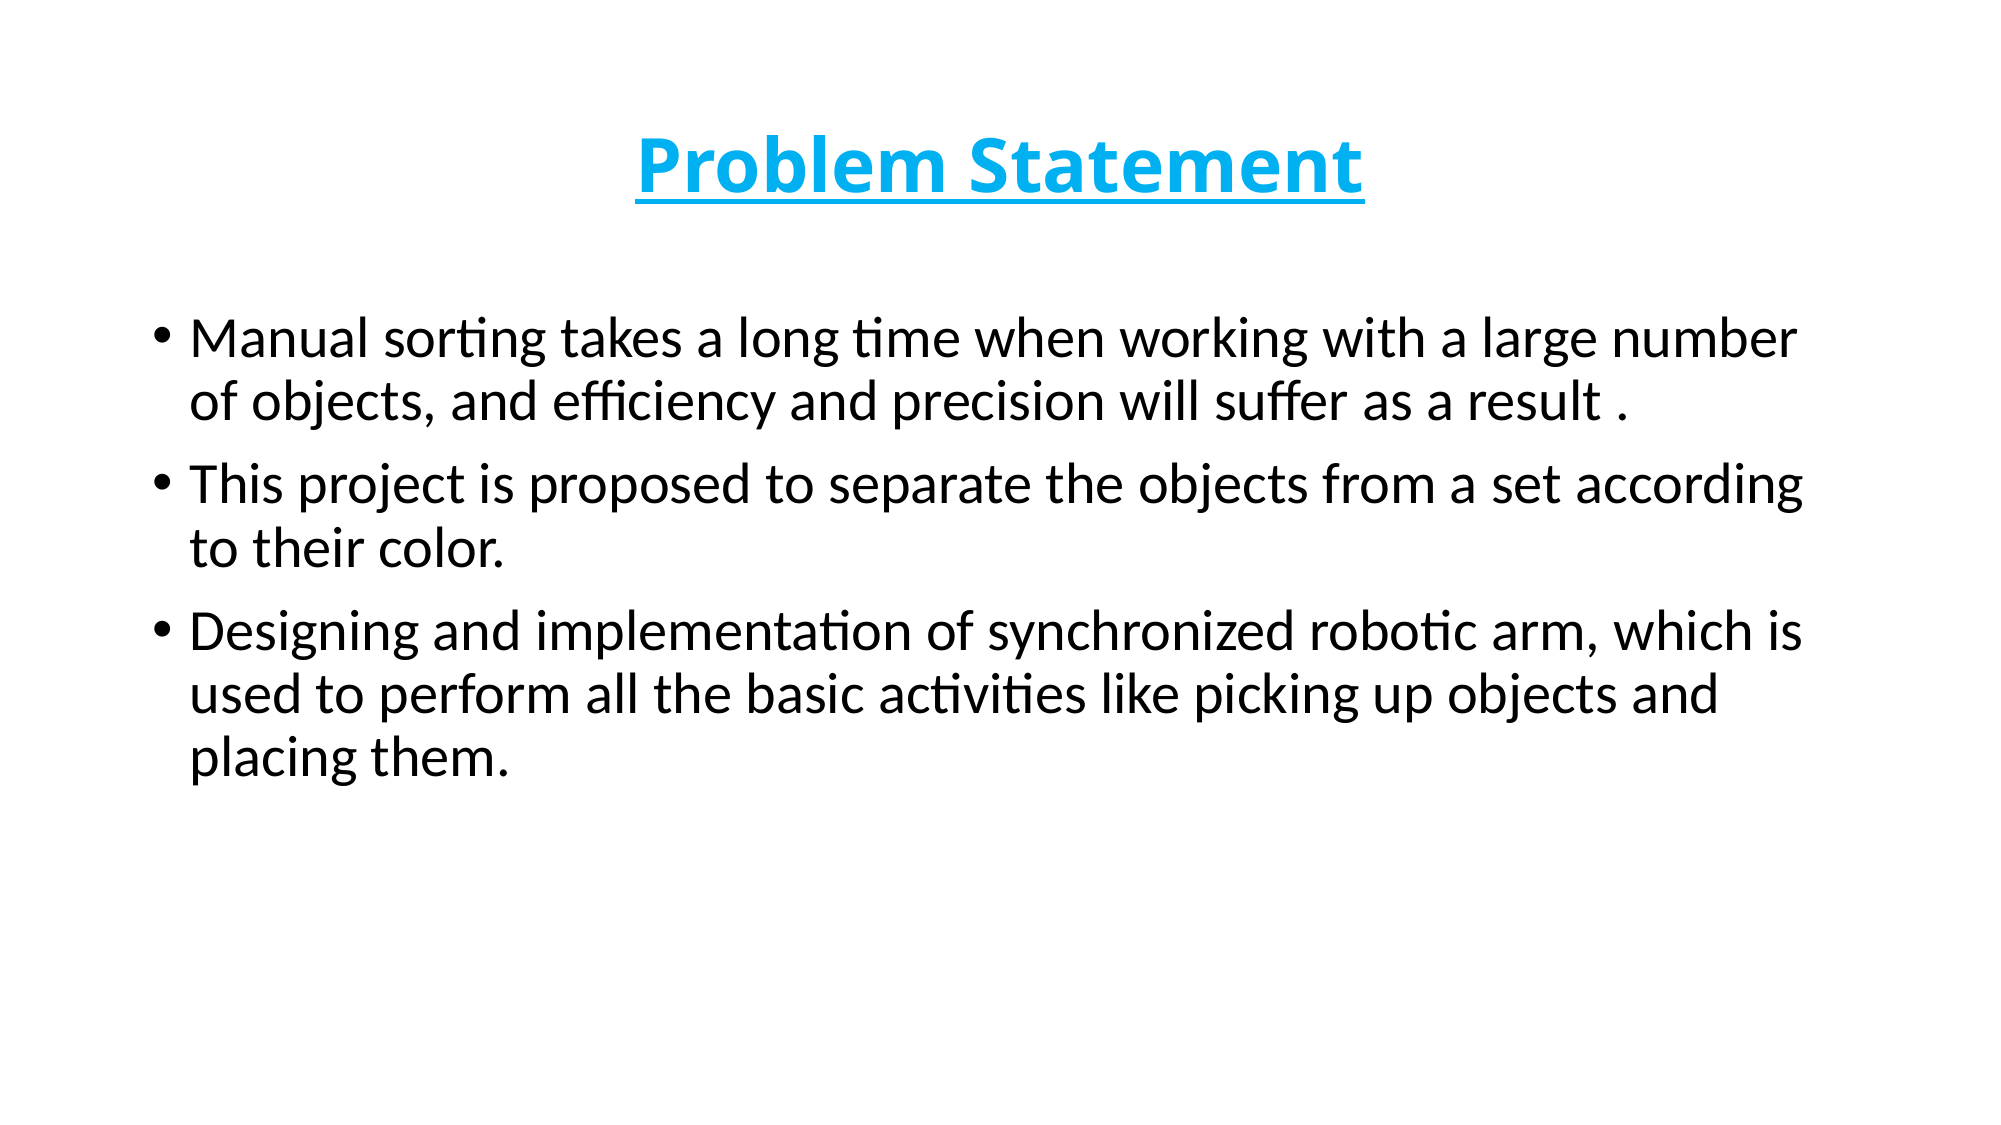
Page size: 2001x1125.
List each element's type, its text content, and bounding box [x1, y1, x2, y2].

list Manual sorting takes a long time when working with a large number of objects, and efficiency and precision will suffer as a result . This project is proposed to separate the objects from a set according to their color. Designing and implementation of synchronized robotic arm, which is used to perform all the basic activities like picking up objects and placing them. [137, 299, 1863, 933]
title Problem Statement [137, 59, 1863, 278]
